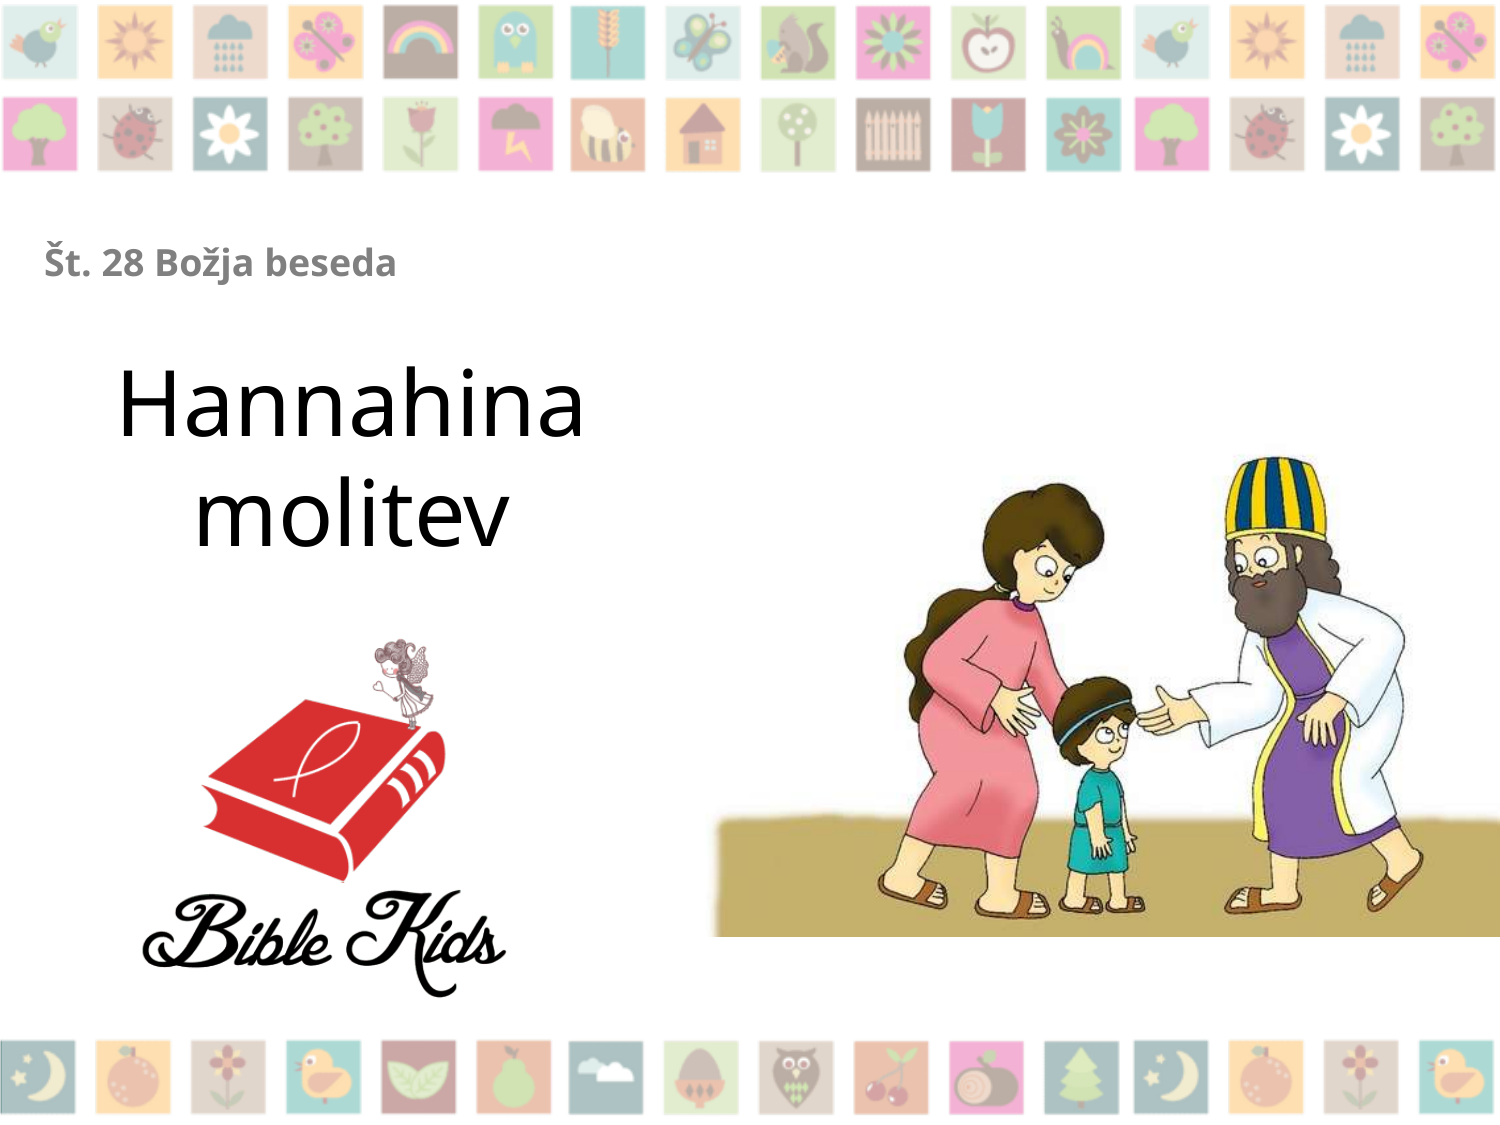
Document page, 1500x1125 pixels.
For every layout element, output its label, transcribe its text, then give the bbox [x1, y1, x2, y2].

text_box Št. 28 Božja beseda [29, 231, 543, 292]
picture [117, 600, 544, 1027]
text_box Hannahina molitev [29, 336, 638, 572]
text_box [0, 3, 1500, 181]
picture [643, 328, 1500, 937]
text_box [0, 1028, 1500, 1118]
